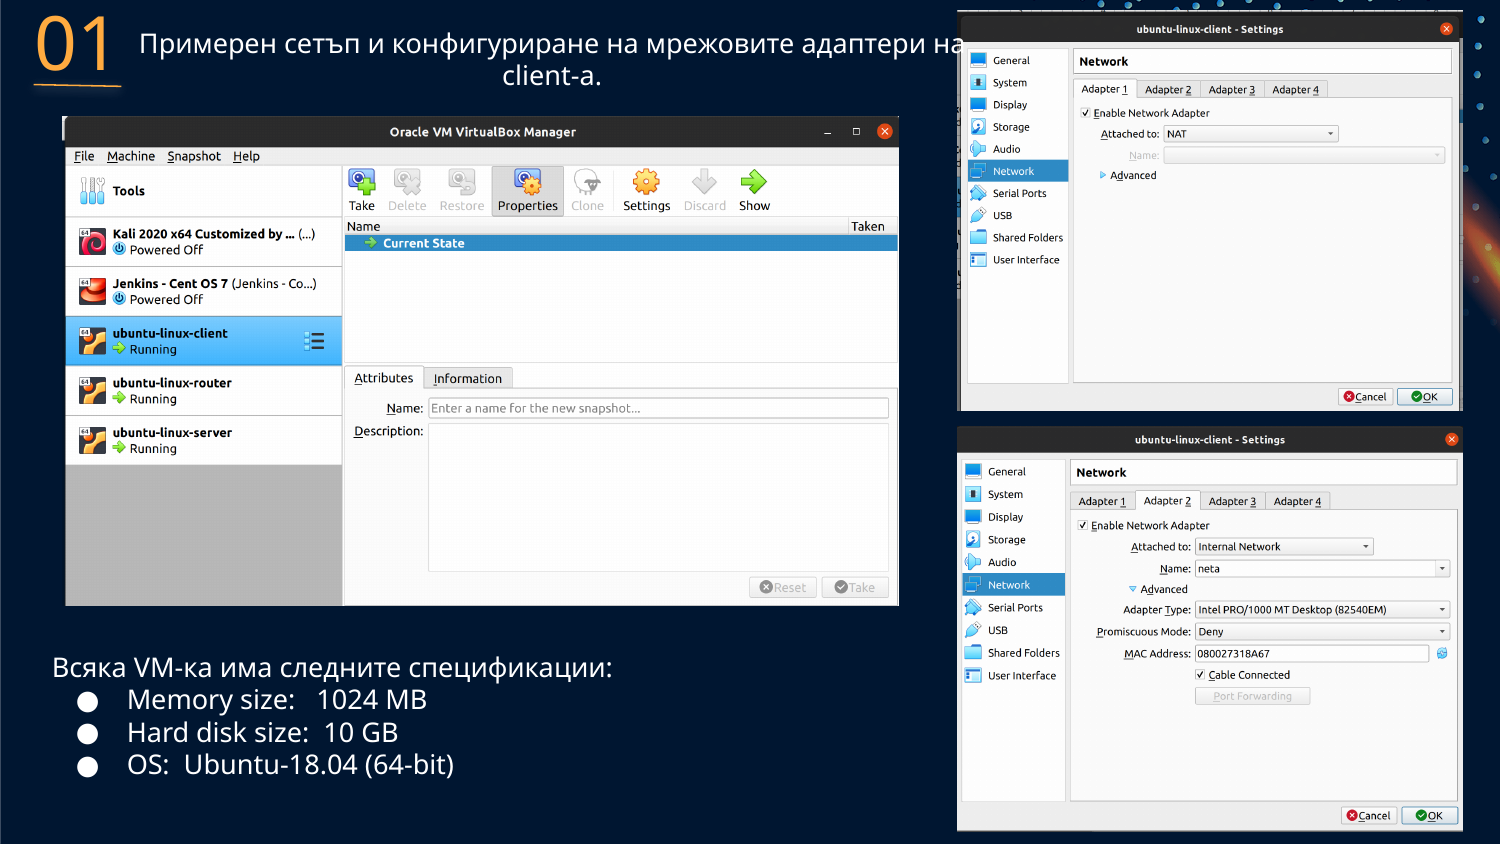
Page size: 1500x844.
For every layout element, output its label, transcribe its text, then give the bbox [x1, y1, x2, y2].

picture [0, 0, 1500, 844]
title 01 [0, 0, 155, 101]
subtitle Всяка VM-ка има следните спецификации: Мemory size: 1024 MB Hard disk size: 10 GB OS: Ubuntu-18.04 (64-bit) [36, 635, 899, 838]
subtitle Примерен сетъп и конфигуриране на мрежовите адаптери на client-a. [121, 10, 956, 214]
